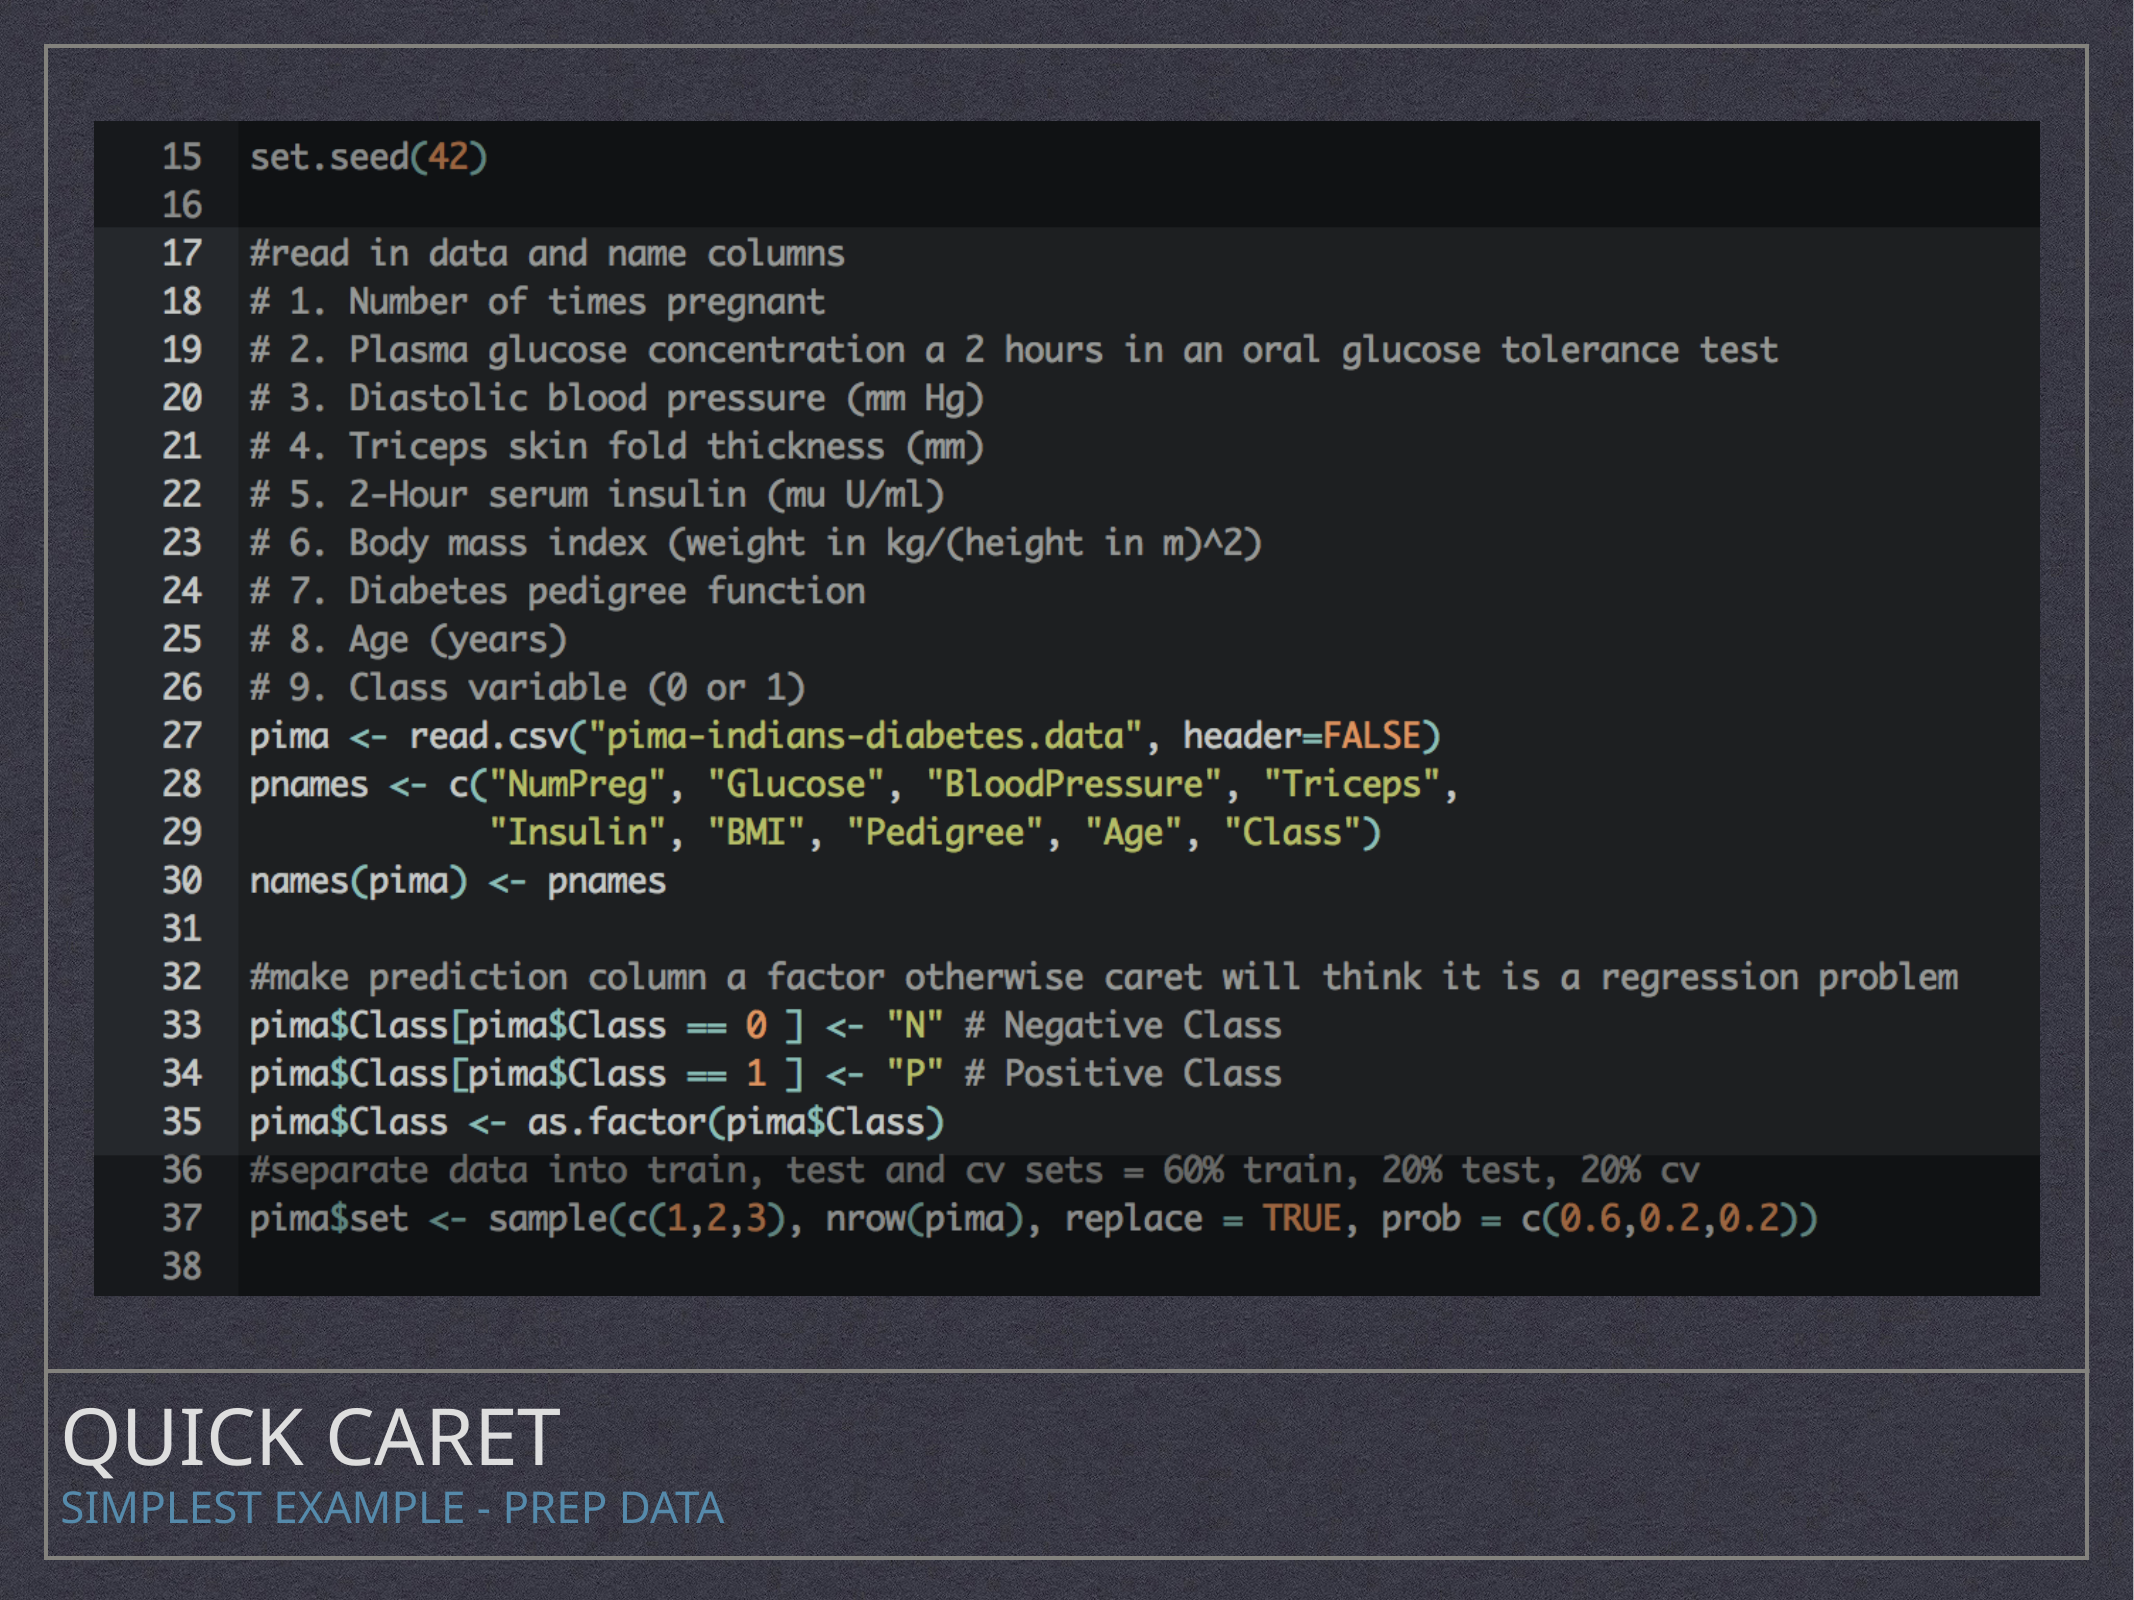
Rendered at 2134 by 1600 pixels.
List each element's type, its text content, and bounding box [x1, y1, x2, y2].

list Simplest Example - prep data [59, 1478, 1841, 1551]
title Quick Caret [59, 1372, 1841, 1478]
picture [0, 0, 2134, 1600]
